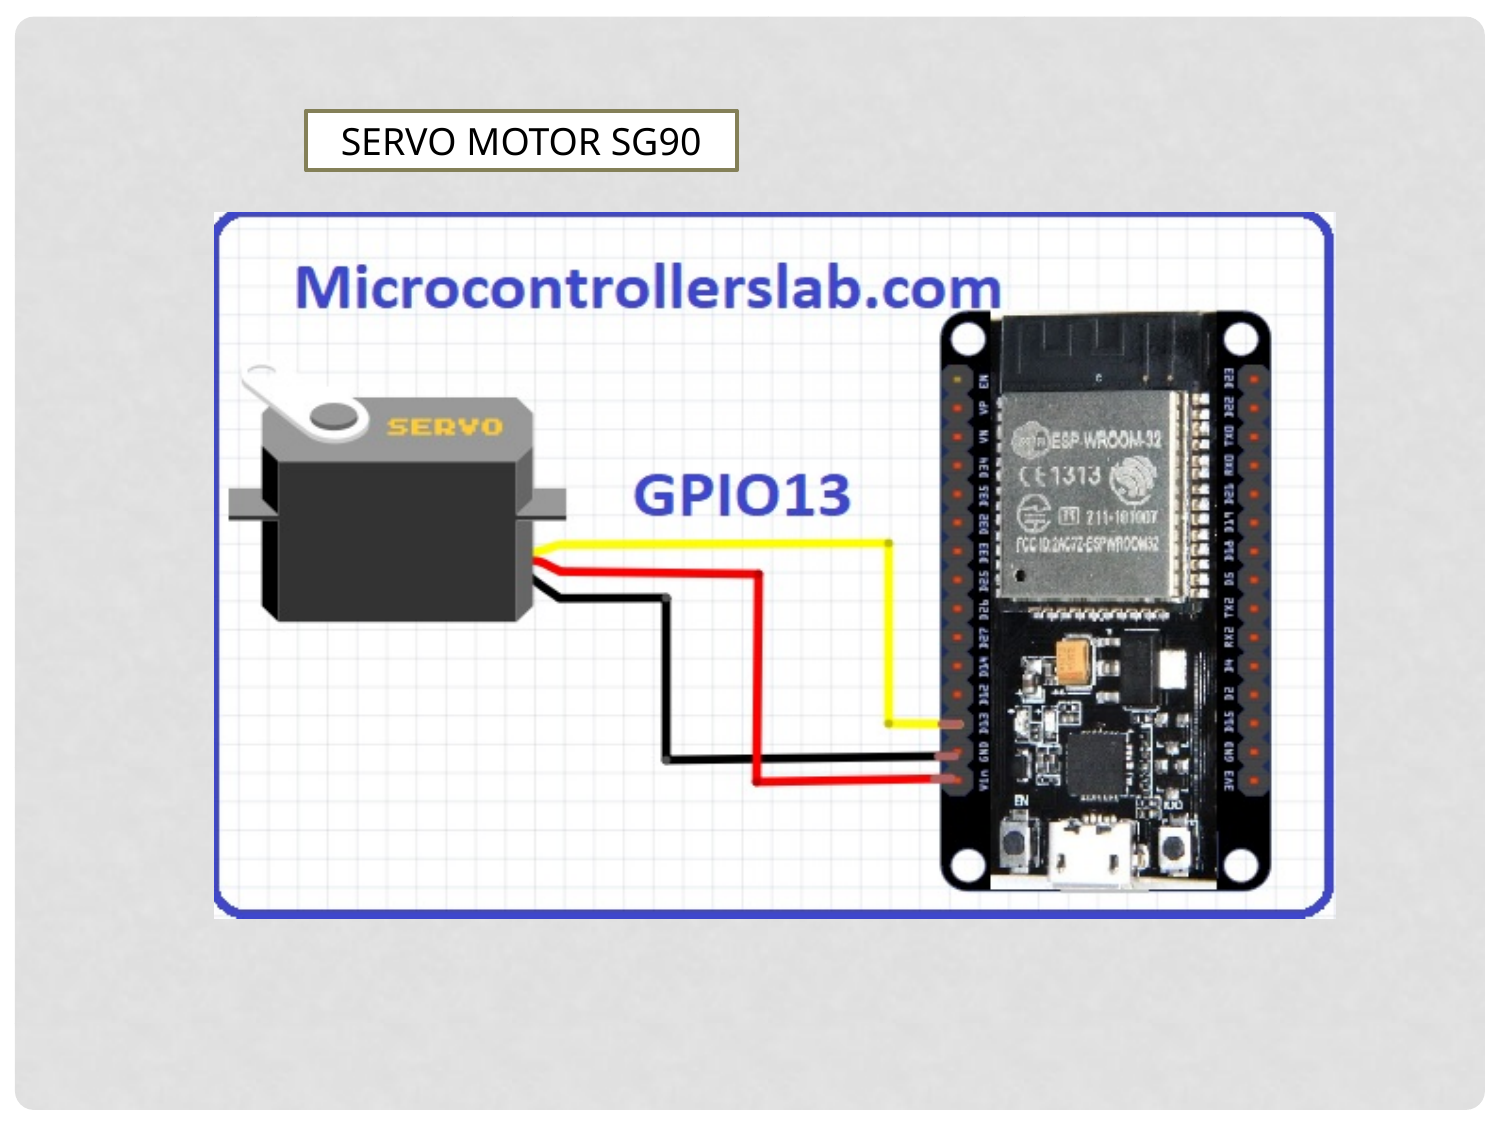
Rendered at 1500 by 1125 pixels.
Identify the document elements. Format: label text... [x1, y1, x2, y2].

picture [214, 212, 1336, 919]
text_box SERVO MOTOR SG90 [304, 109, 739, 172]
